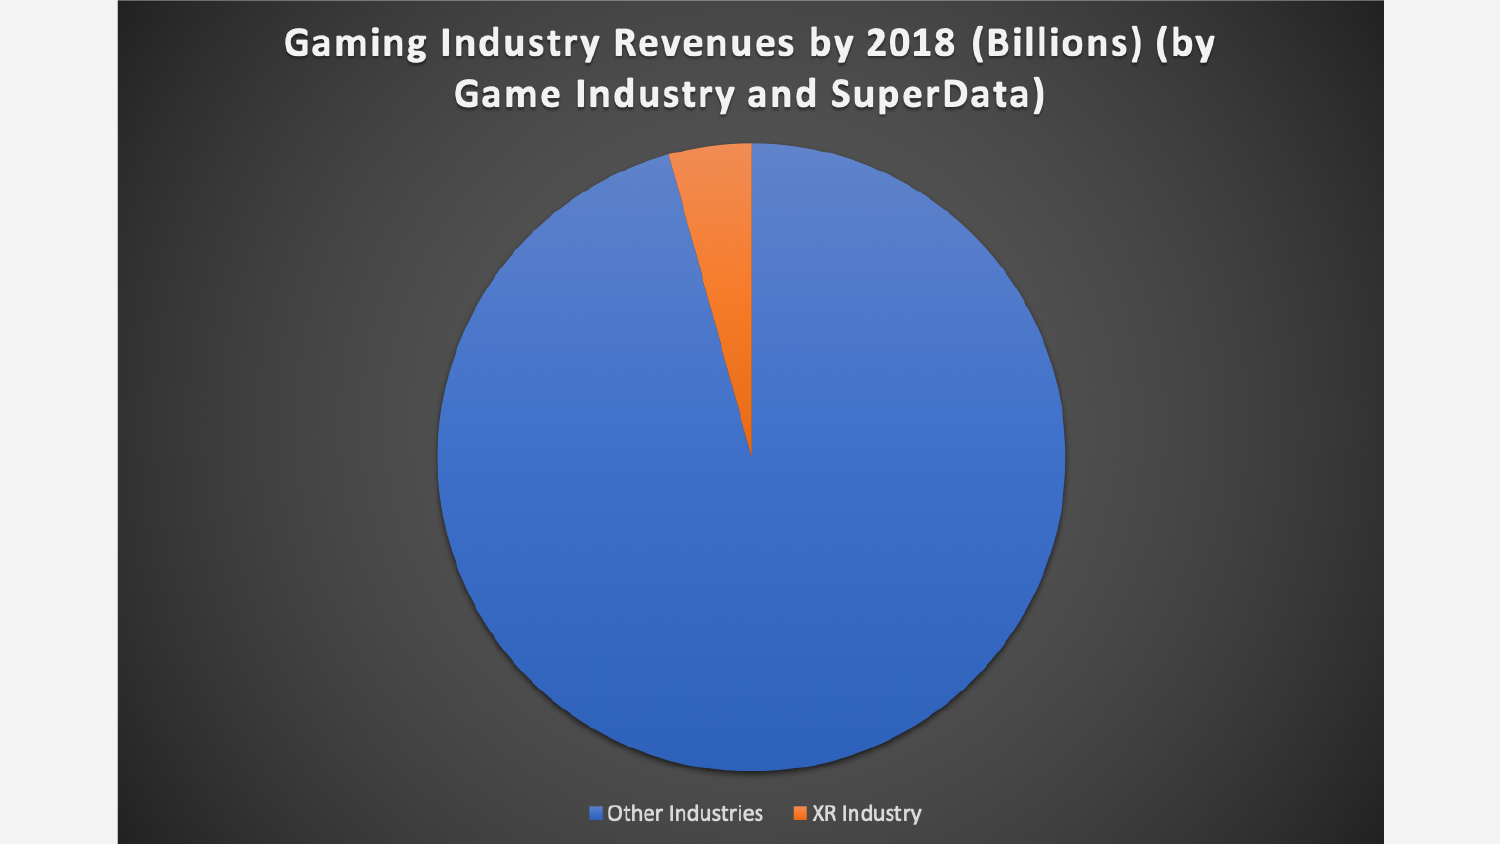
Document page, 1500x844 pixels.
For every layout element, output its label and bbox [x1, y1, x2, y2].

picture [116, 0, 1384, 844]
